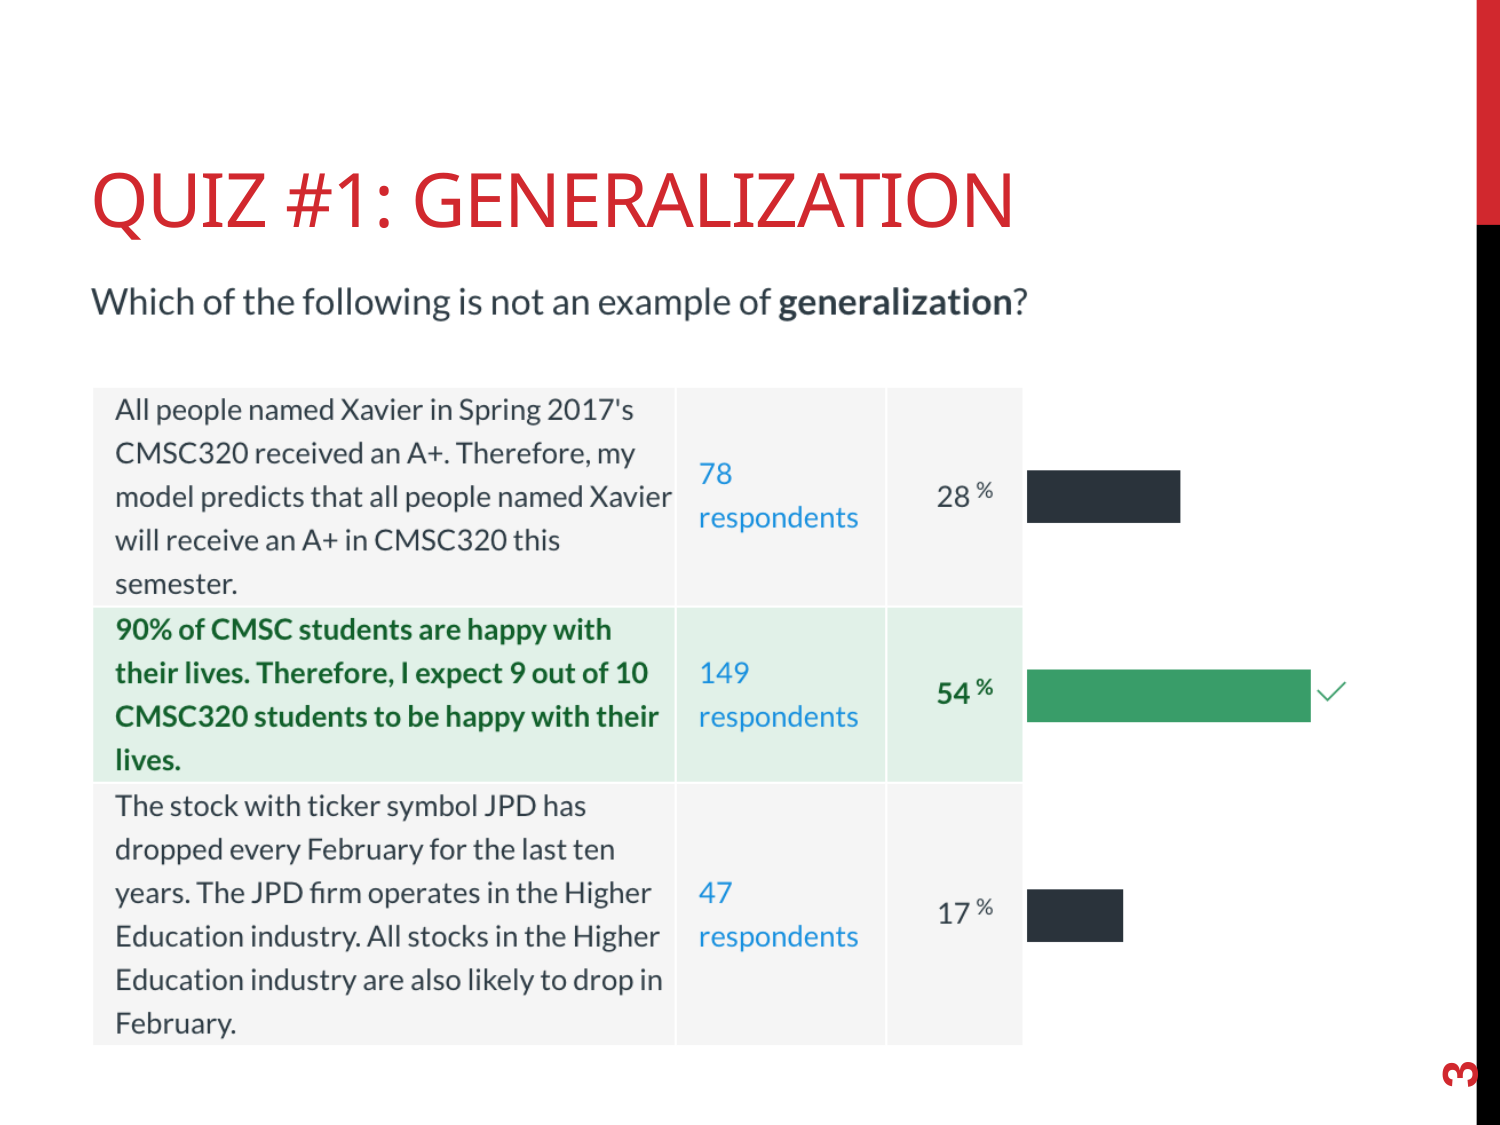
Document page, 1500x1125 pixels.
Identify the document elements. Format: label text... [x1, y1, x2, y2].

slide_number 3 [1427, 887, 1488, 1104]
title Quiz #1: Generalization [75, 25, 1325, 250]
picture [74, 261, 1375, 1068]
